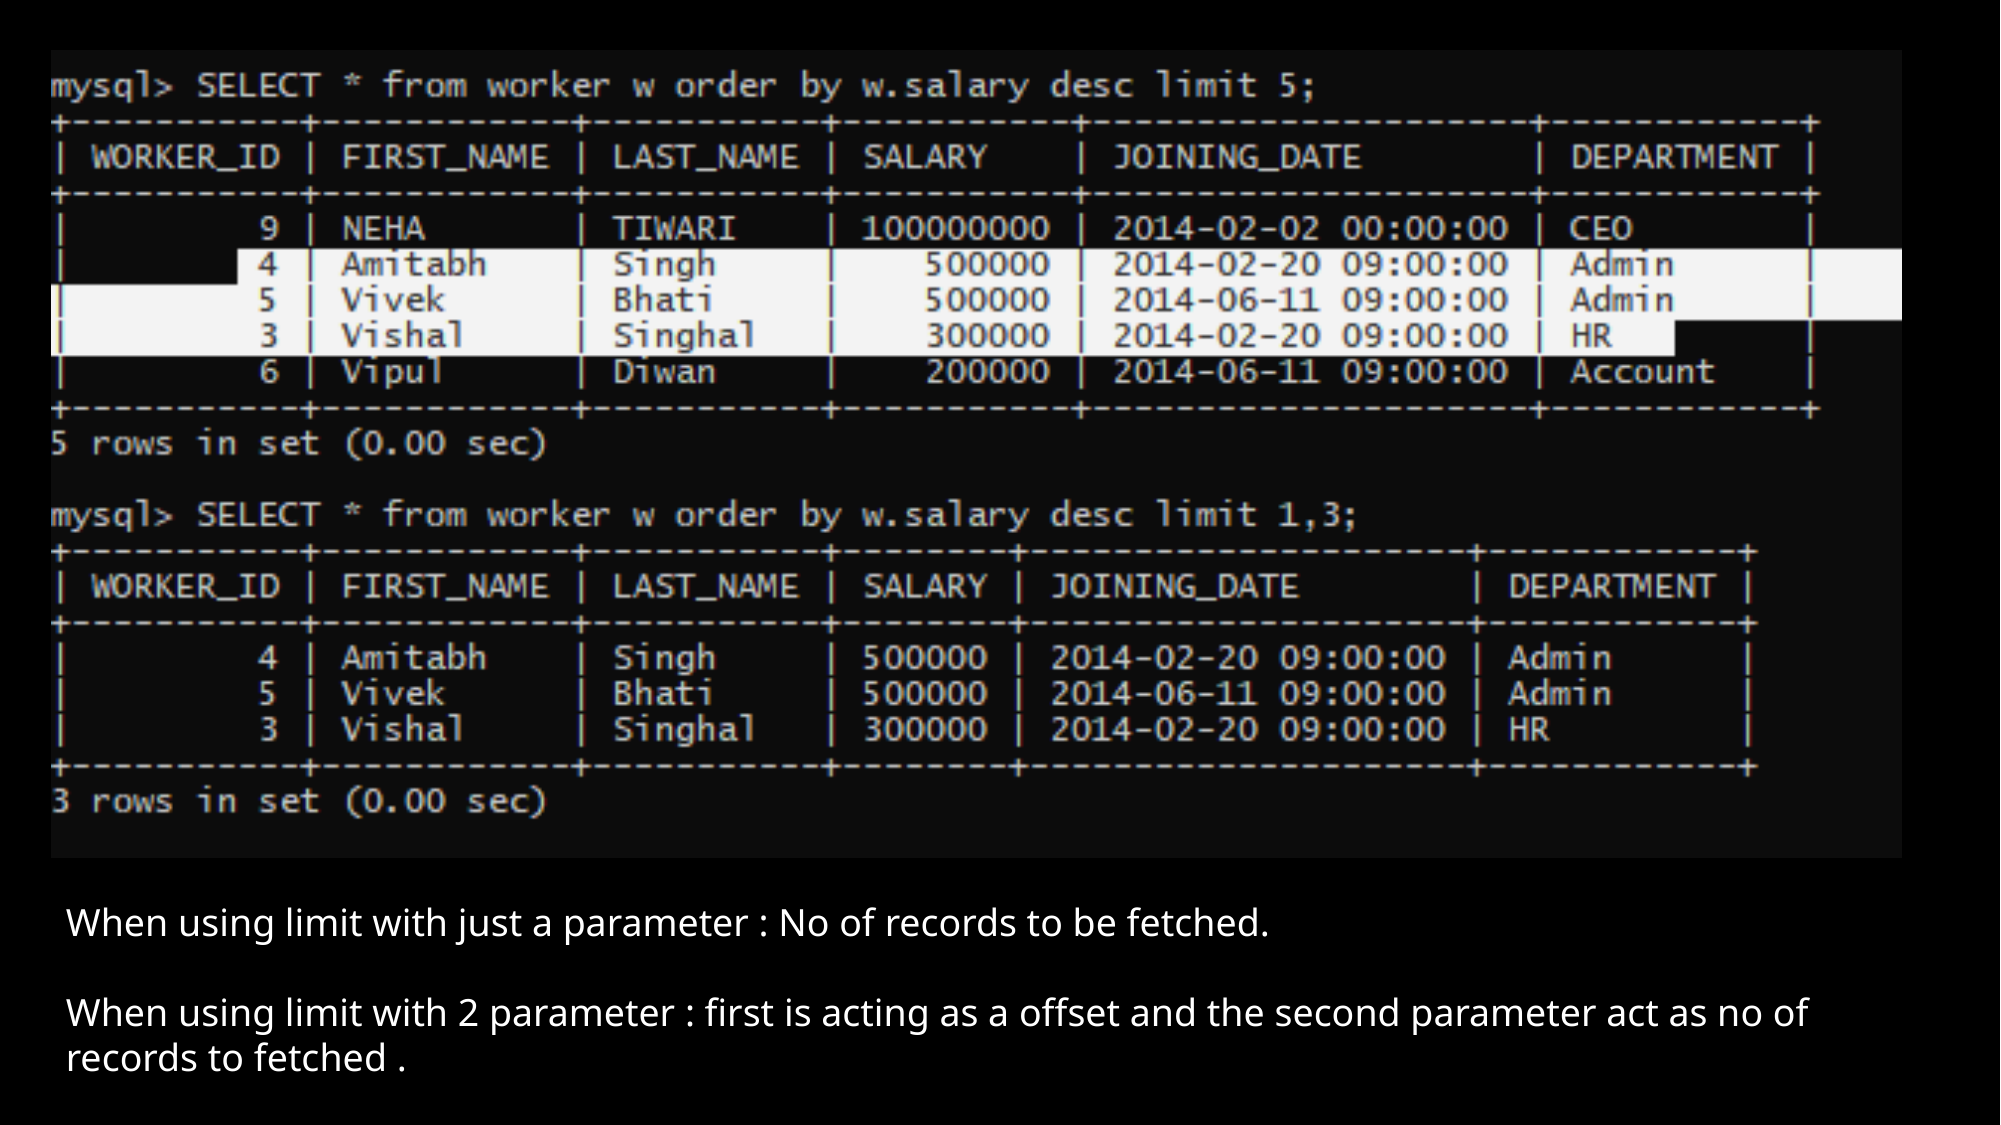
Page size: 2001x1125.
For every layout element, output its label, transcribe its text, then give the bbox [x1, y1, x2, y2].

picture [51, 50, 1902, 858]
text_box When using limit with just a parameter : No of records to be fetched. When using limit with 2 parameter : first is acting as a offset and the second parameter act as no of records to fetched . [51, 891, 1902, 1087]
